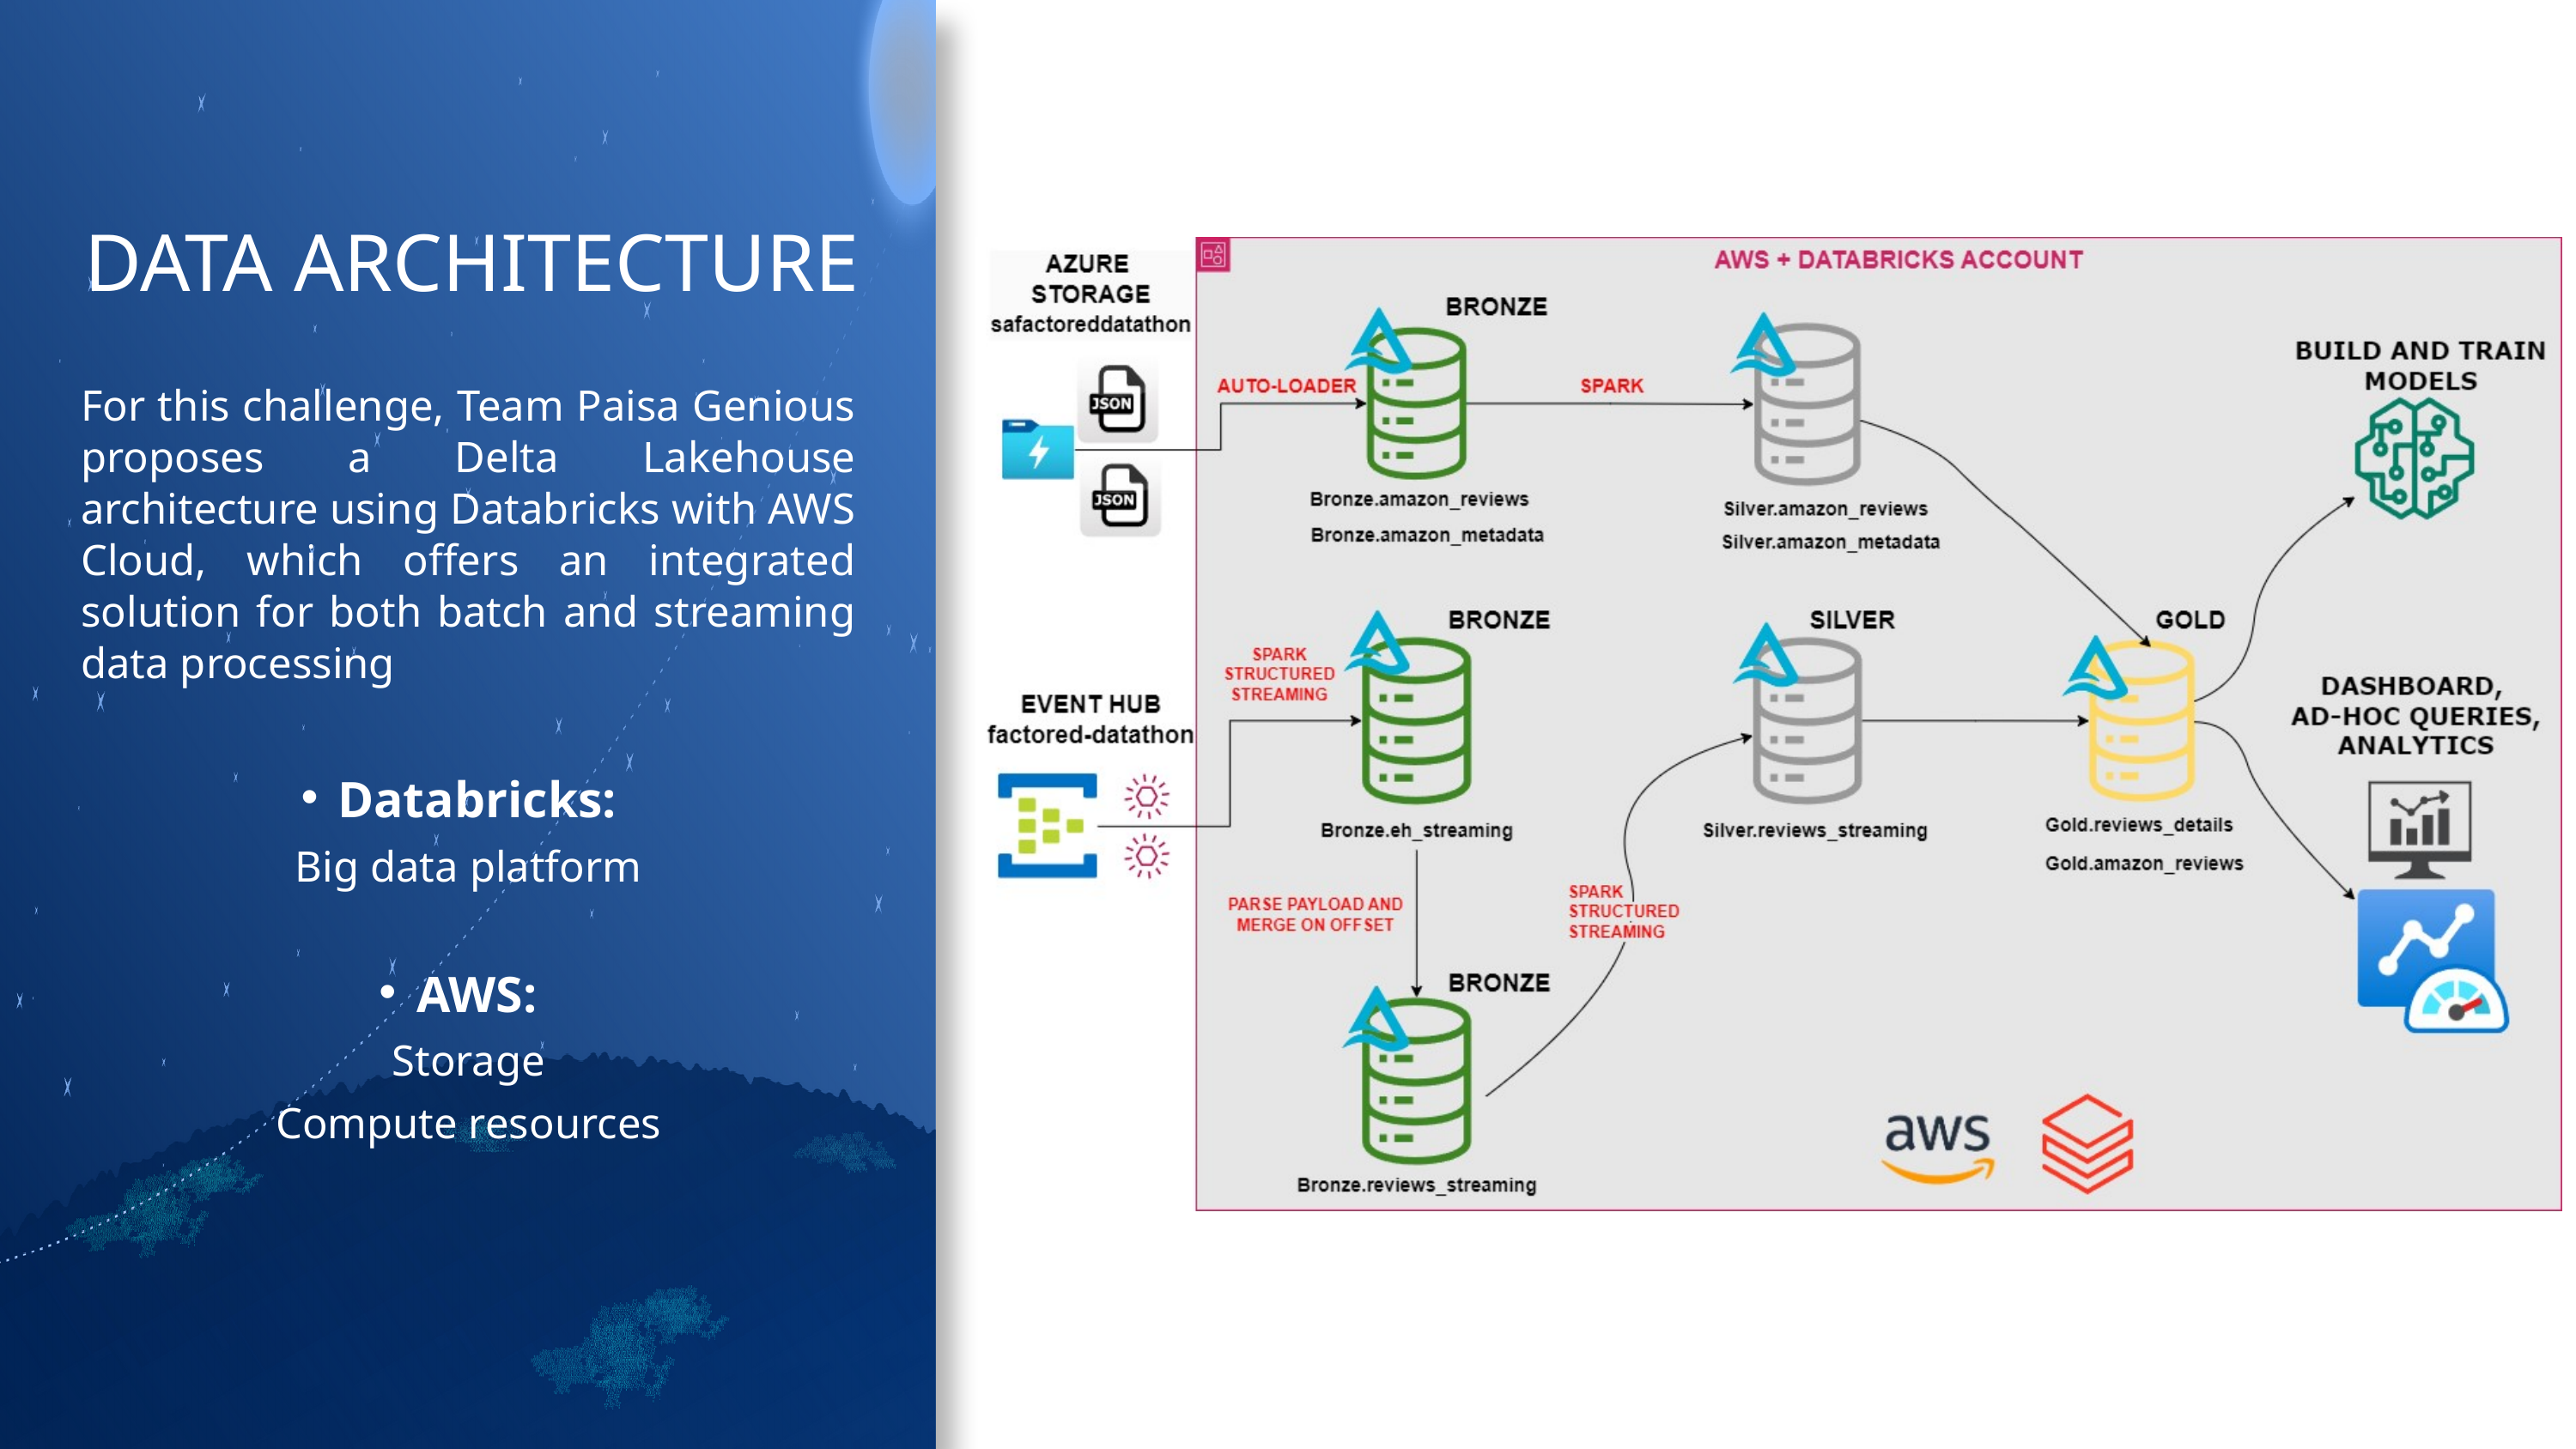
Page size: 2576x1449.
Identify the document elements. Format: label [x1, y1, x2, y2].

picture [975, 237, 2562, 1212]
text_box [0, 0, 937, 1449]
